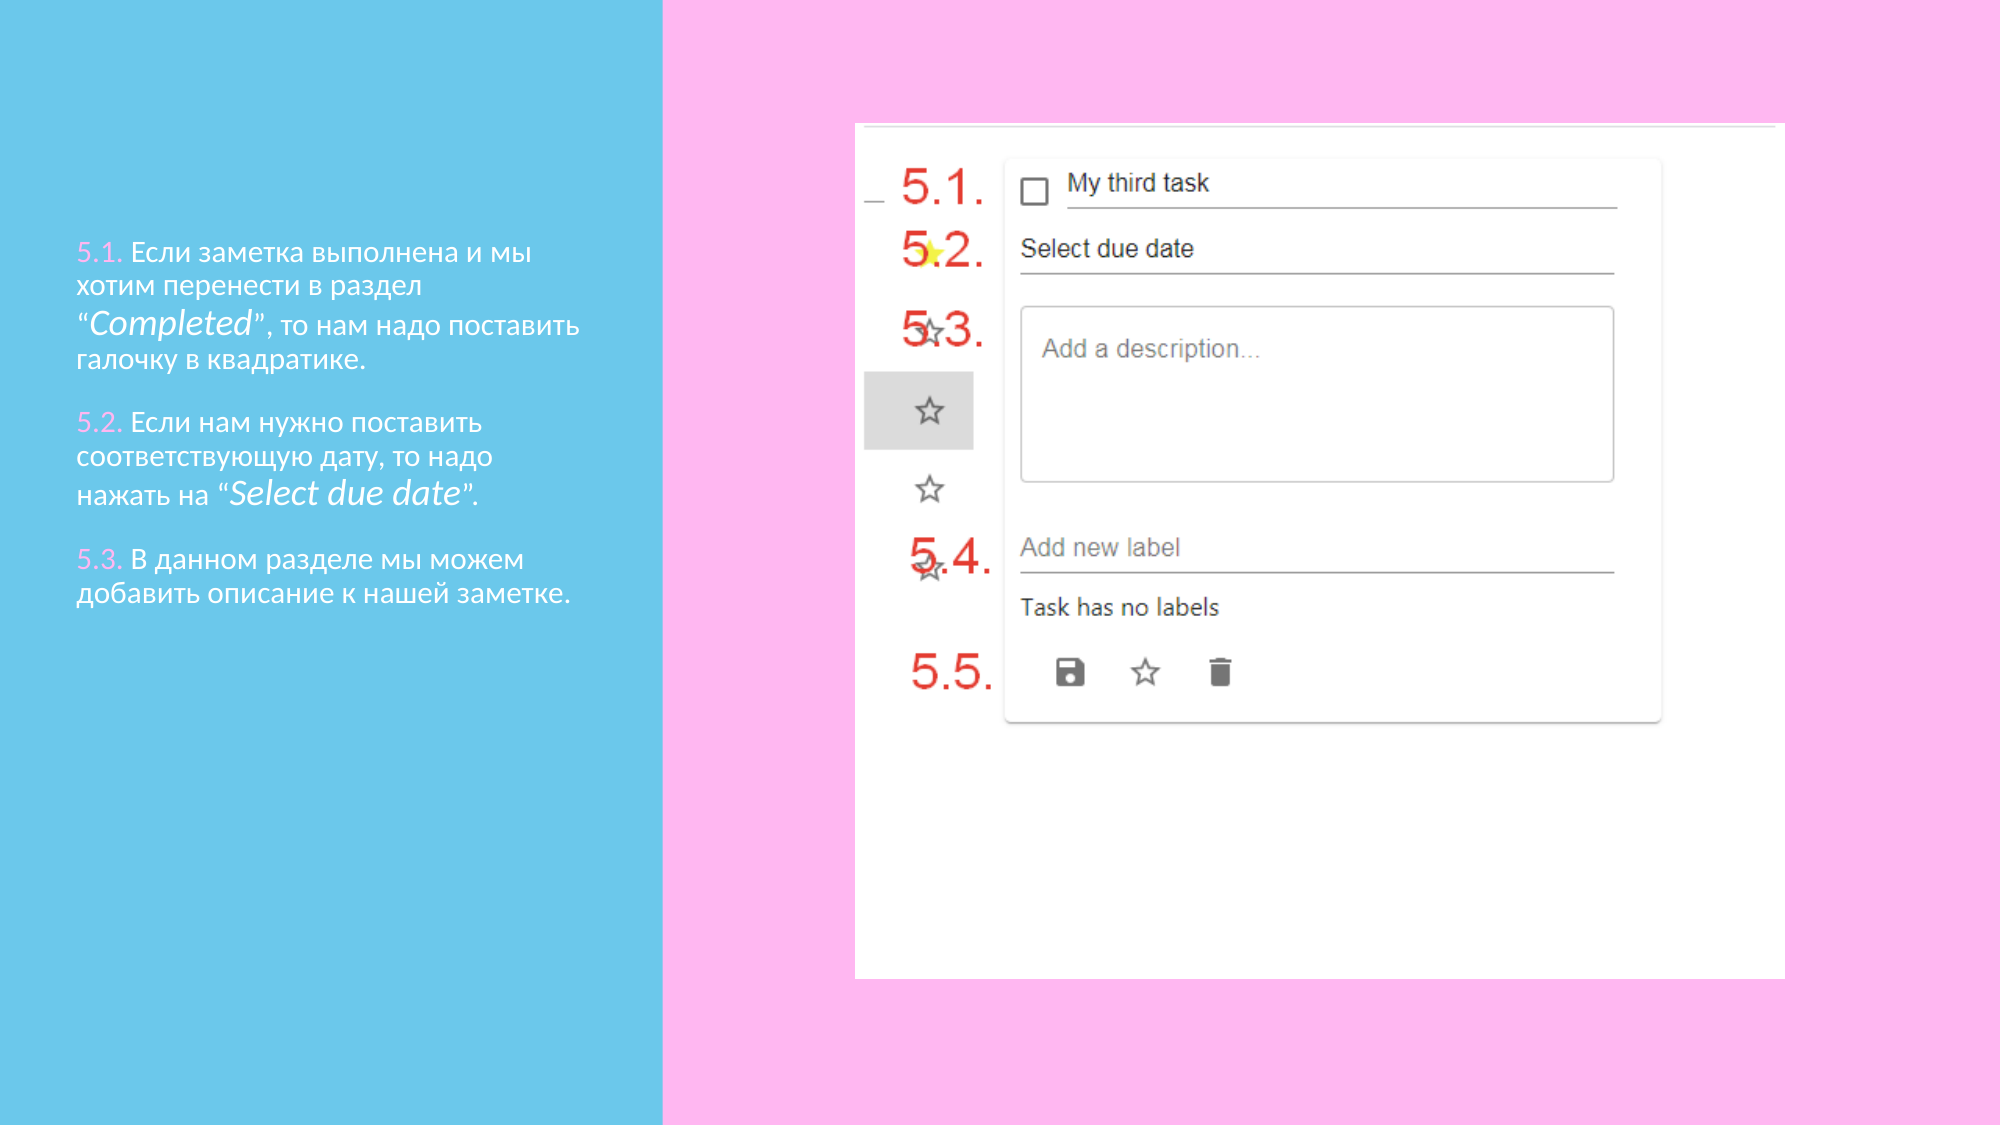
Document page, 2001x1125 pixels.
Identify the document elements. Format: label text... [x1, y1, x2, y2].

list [854, 123, 1786, 980]
list 5.1. Если заметка выполнена и мы хотим перенести в раздел “Completed”, то нам надо поставить галочку в квадратике. 5.2. Если нам нужно поставить соответствующую дату, то надо нажать на “Select due date”. 5.3. В данном разделе мы можем добавить описание к нашей заметке. [61, 227, 600, 1035]
